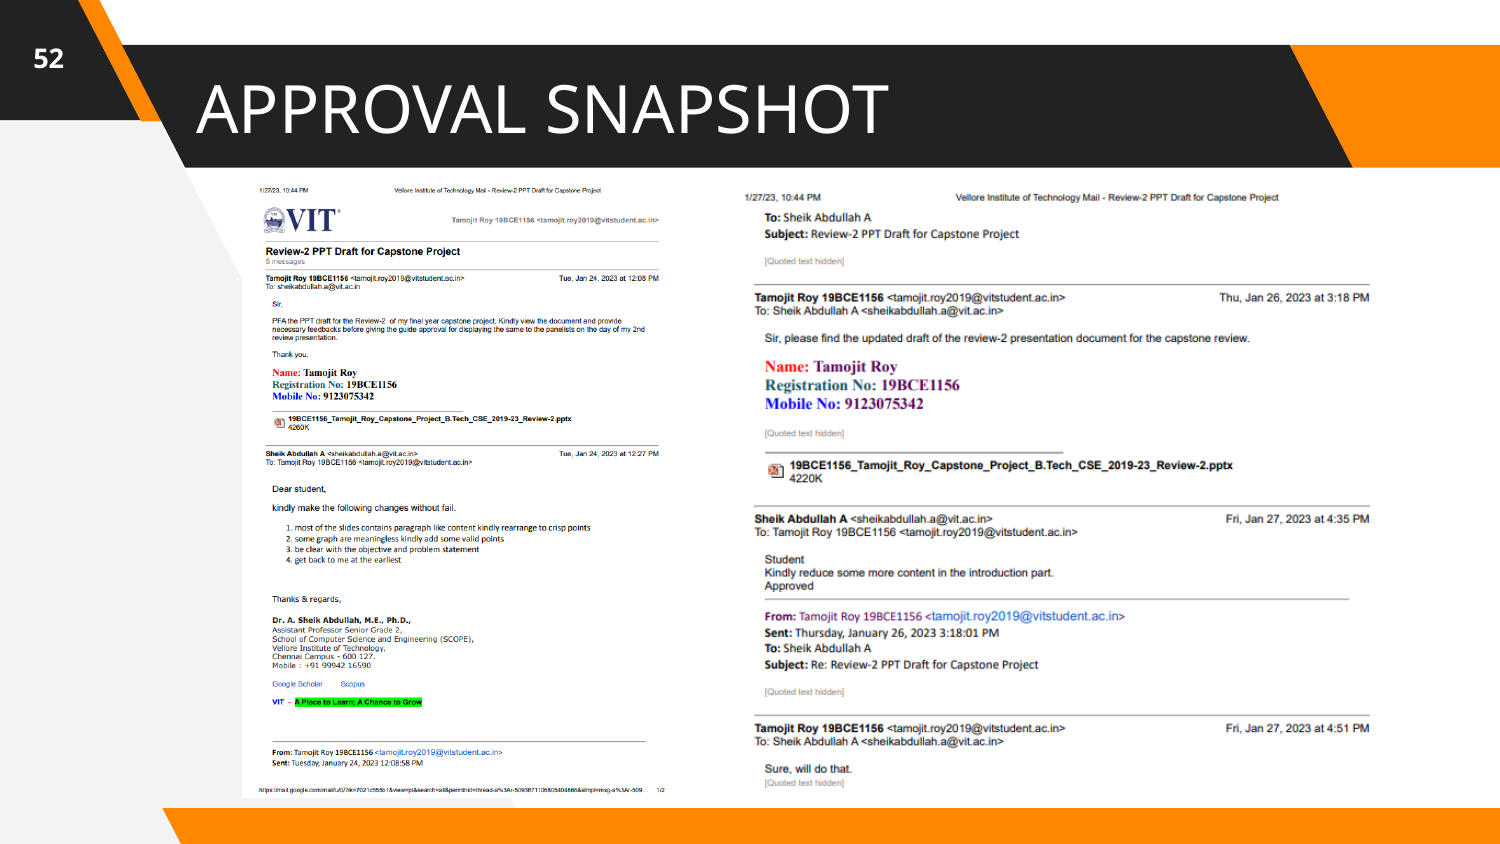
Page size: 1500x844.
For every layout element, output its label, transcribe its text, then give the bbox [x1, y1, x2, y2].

slide_number 52 [0, 0, 98, 121]
picture [717, 180, 1402, 799]
title APPROVAL SNAPSHOT [181, 45, 1285, 169]
picture [241, 180, 680, 799]
